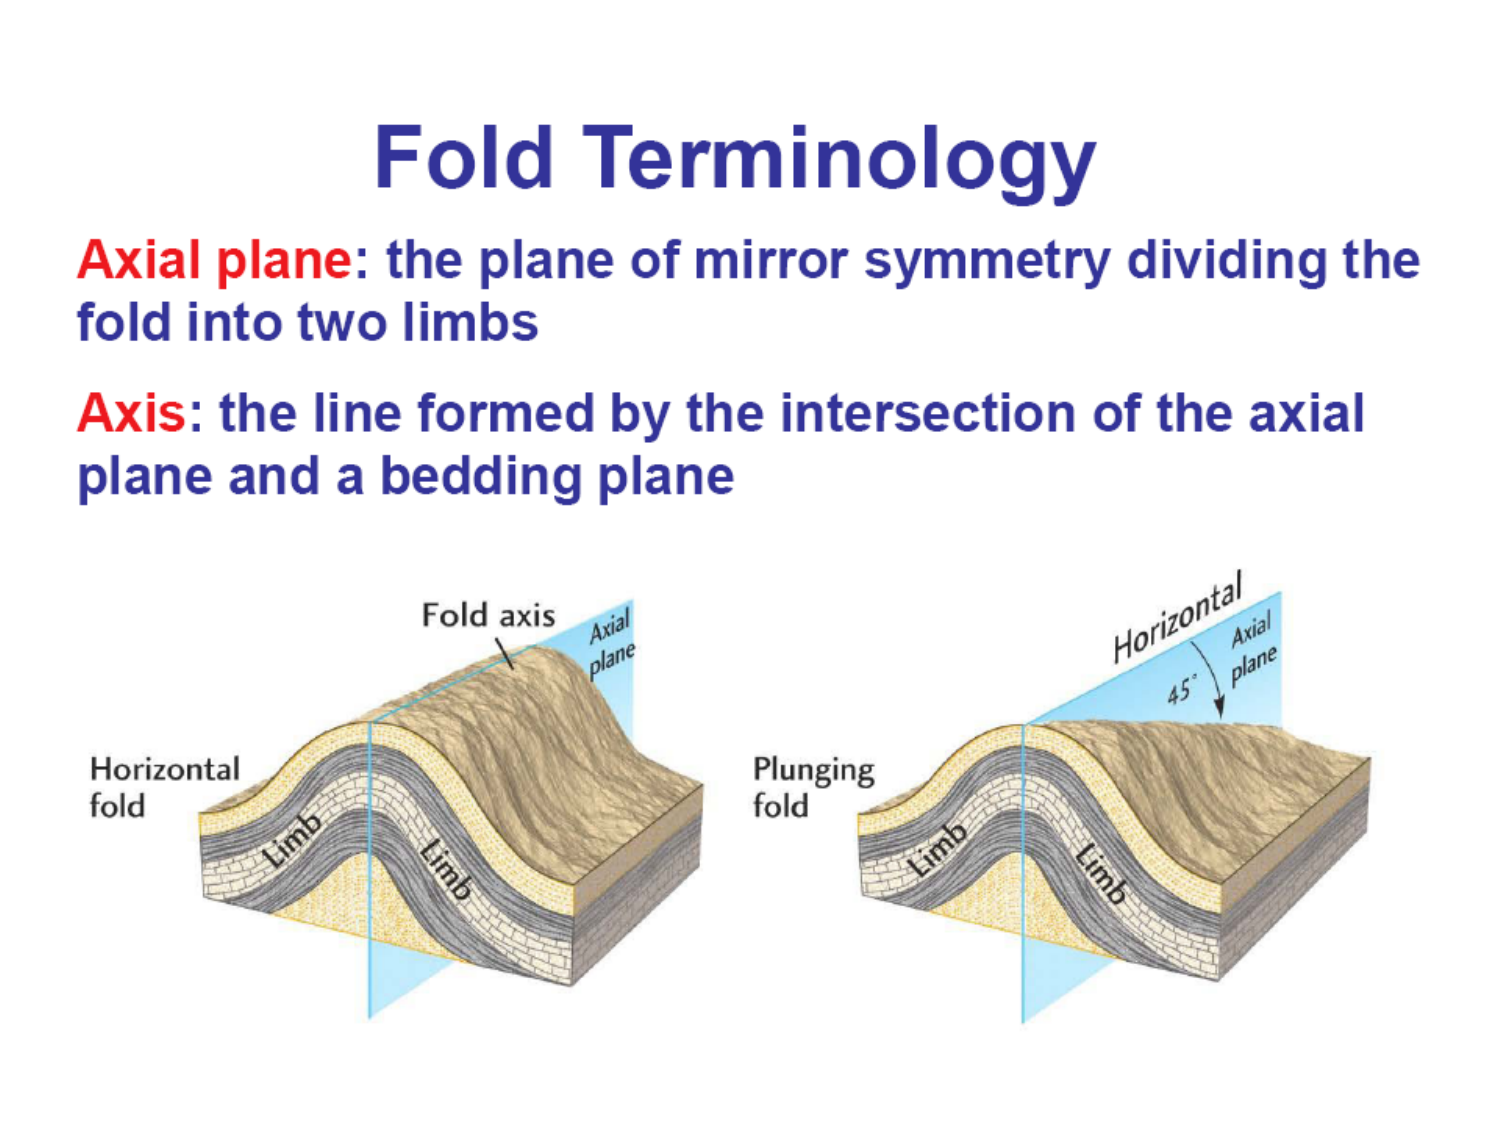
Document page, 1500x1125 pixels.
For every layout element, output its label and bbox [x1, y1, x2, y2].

picture [49, 75, 1451, 1050]
